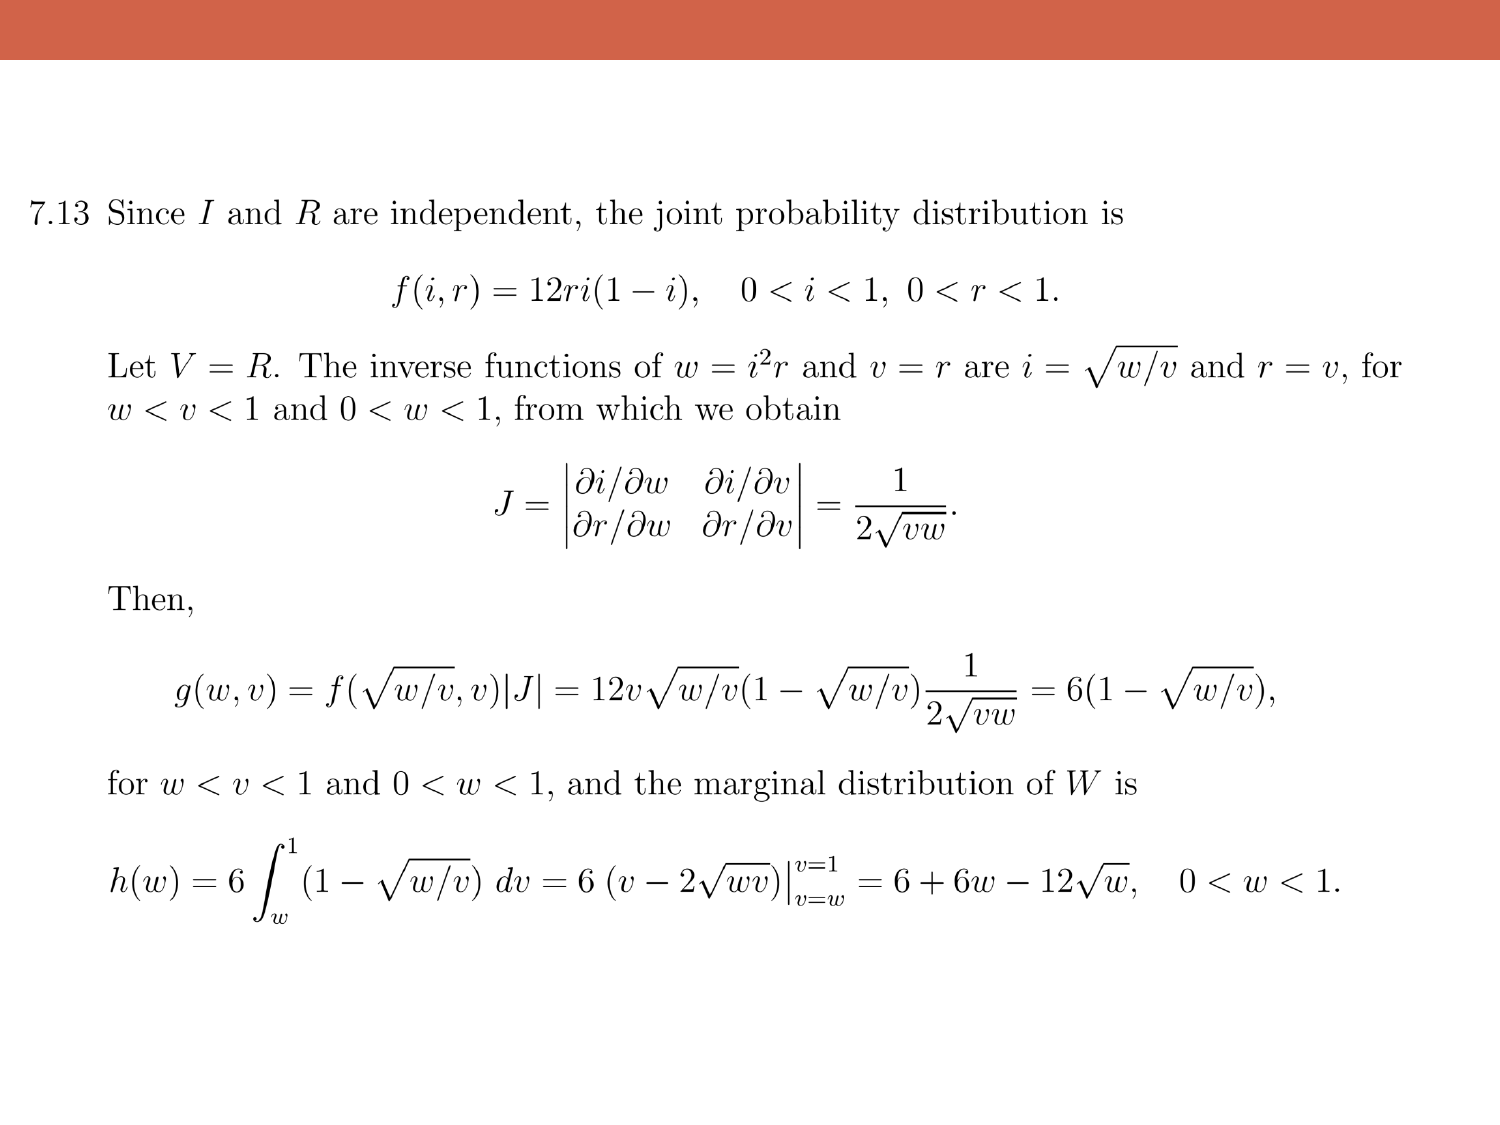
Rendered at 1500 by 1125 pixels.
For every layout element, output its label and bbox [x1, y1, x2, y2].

picture [12, 187, 1424, 926]
